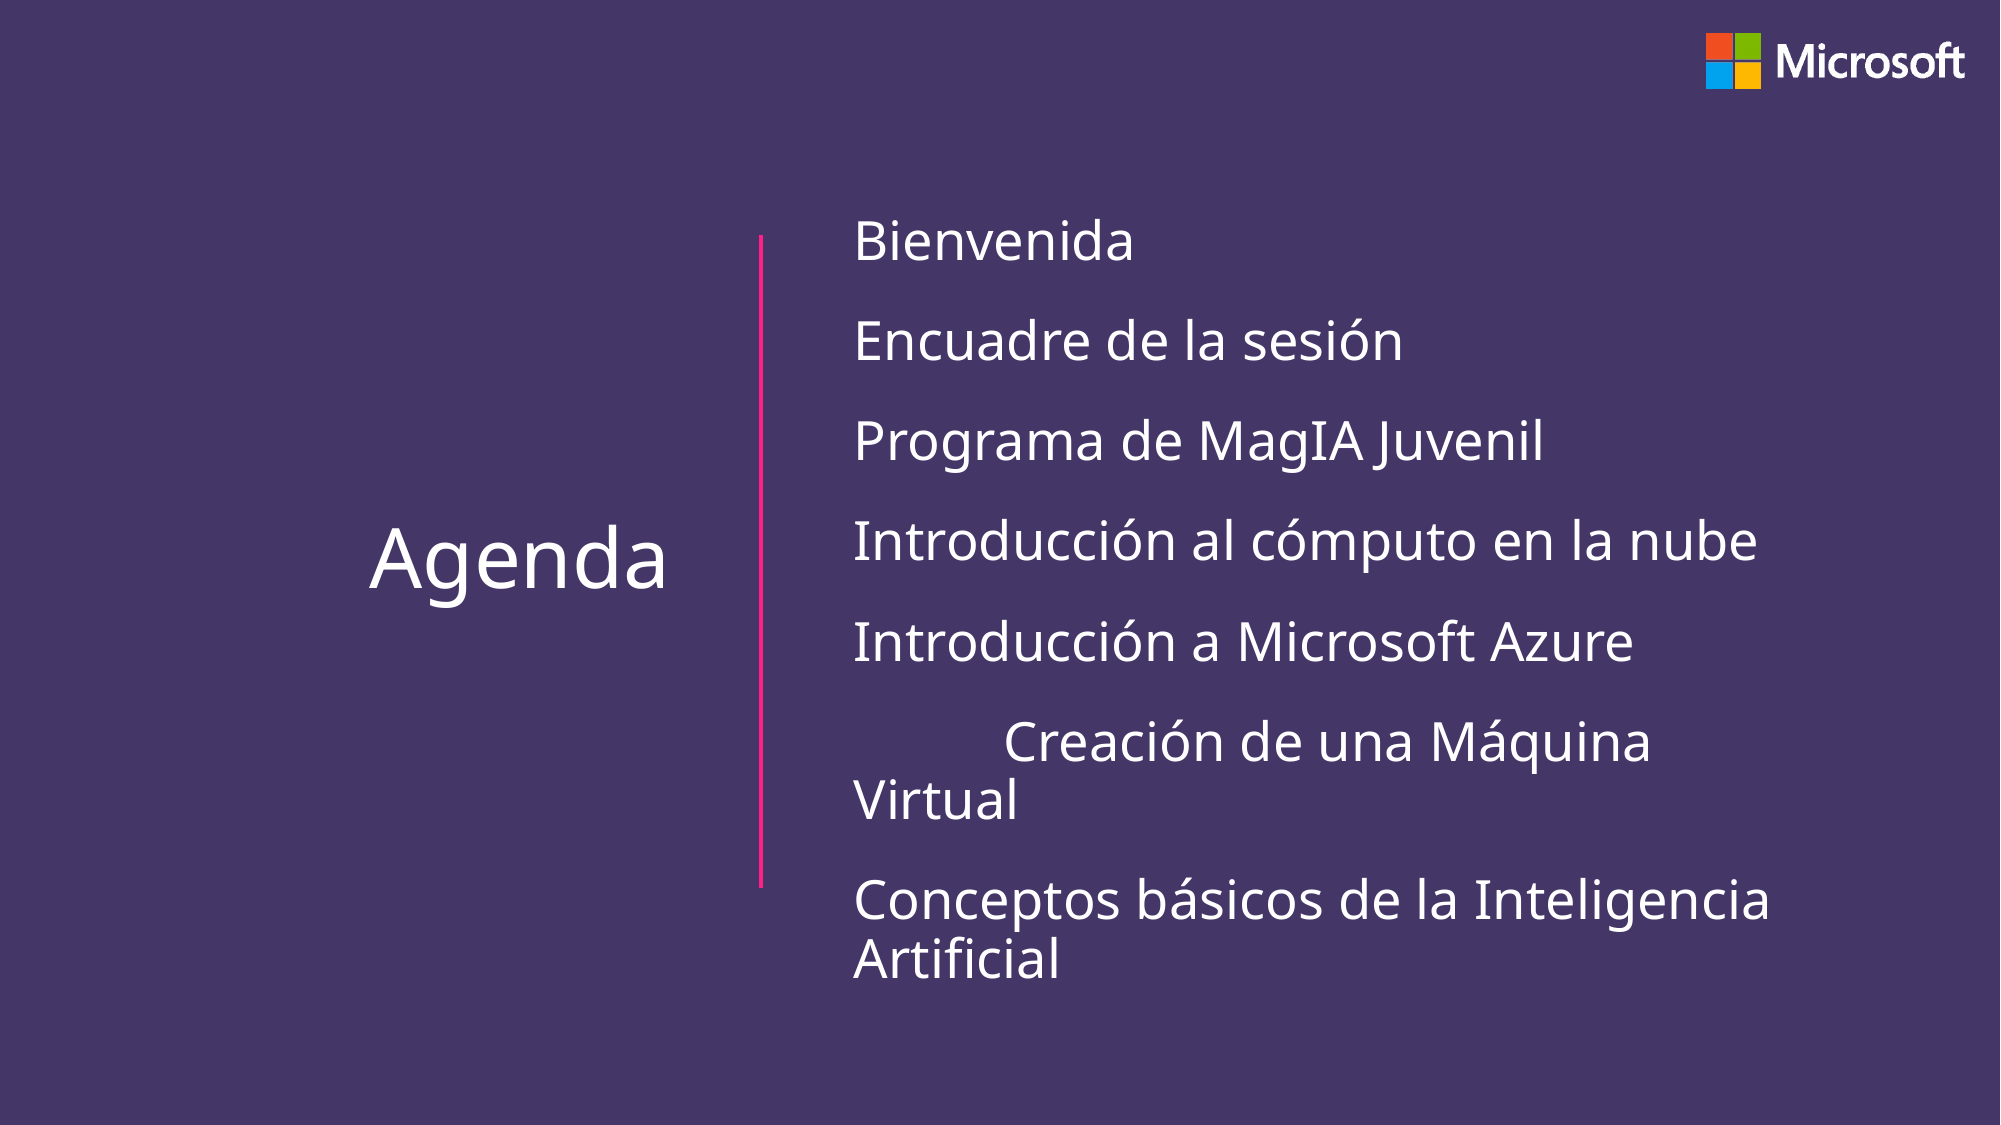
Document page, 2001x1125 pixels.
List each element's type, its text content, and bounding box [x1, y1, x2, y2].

title Agenda [77, 407, 686, 716]
list Bienvenida Encuadre de la sesión Programa de MagIA Juvenil Introducción al cómputo en la nube Introducción a Microsoft Azure Creación de una Máquina Virtual Conceptos básicos de la Inteligencia Artificial [838, 206, 1831, 919]
picture [1670, 0, 2000, 122]
